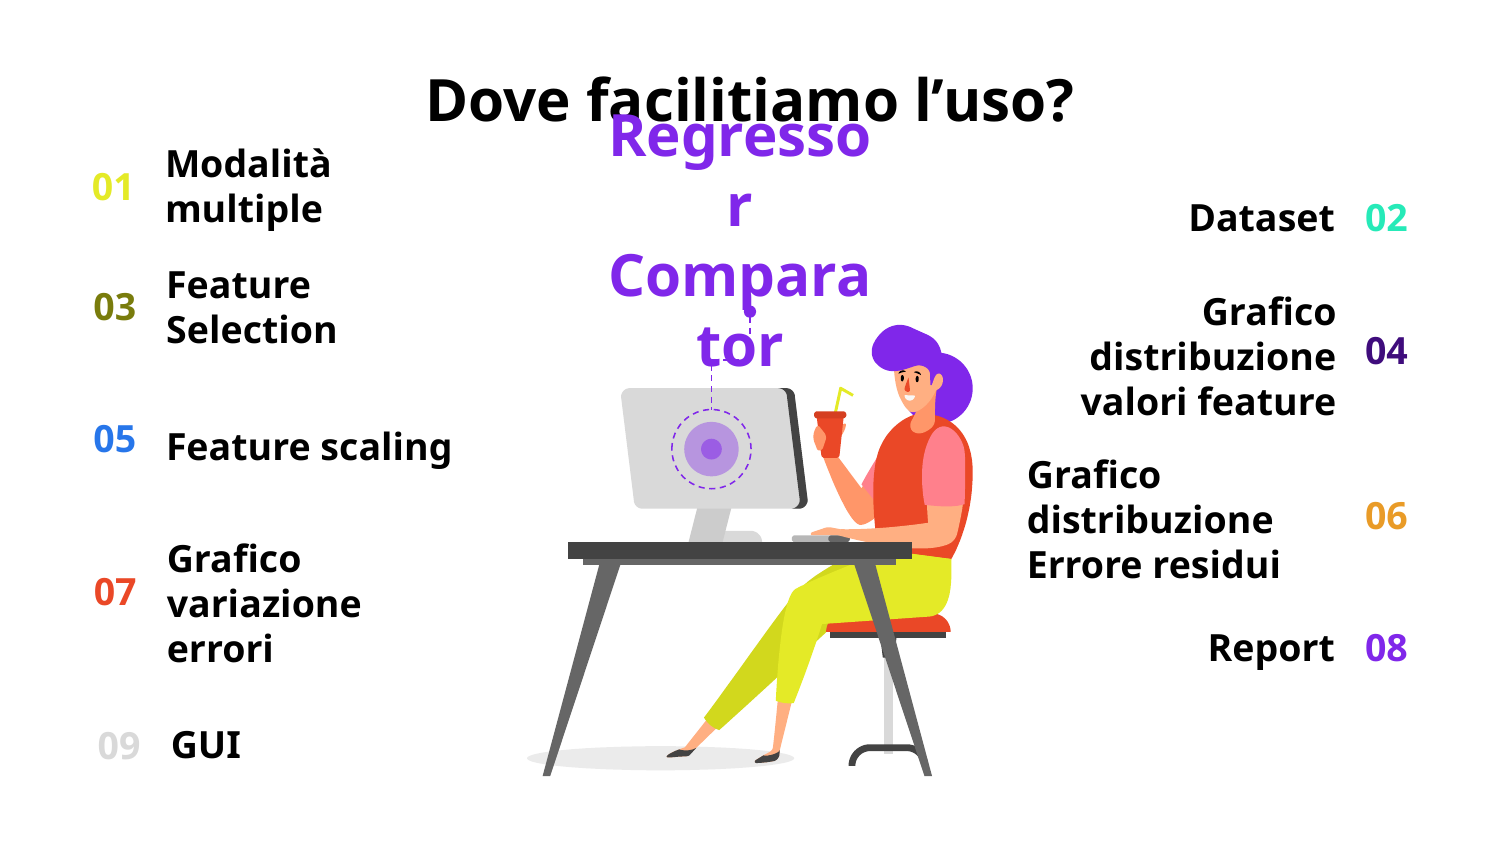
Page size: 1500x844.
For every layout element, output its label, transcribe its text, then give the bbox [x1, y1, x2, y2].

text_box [76, 420, 490, 546]
text_box 09 [80, 717, 156, 772]
text_box Regressor Comparator [583, 195, 897, 241]
text_box GUI [155, 703, 493, 795]
title Dove facilitiamo l’uso? [75, 67, 1425, 129]
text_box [681, 341, 780, 381]
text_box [1011, 468, 1426, 618]
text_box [76, 278, 490, 415]
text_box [1011, 309, 1426, 458]
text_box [1011, 618, 1426, 674]
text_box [74, 157, 489, 278]
text_box [570, 241, 930, 312]
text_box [76, 551, 491, 699]
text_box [526, 324, 973, 777]
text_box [671, 409, 752, 489]
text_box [1011, 188, 1426, 309]
